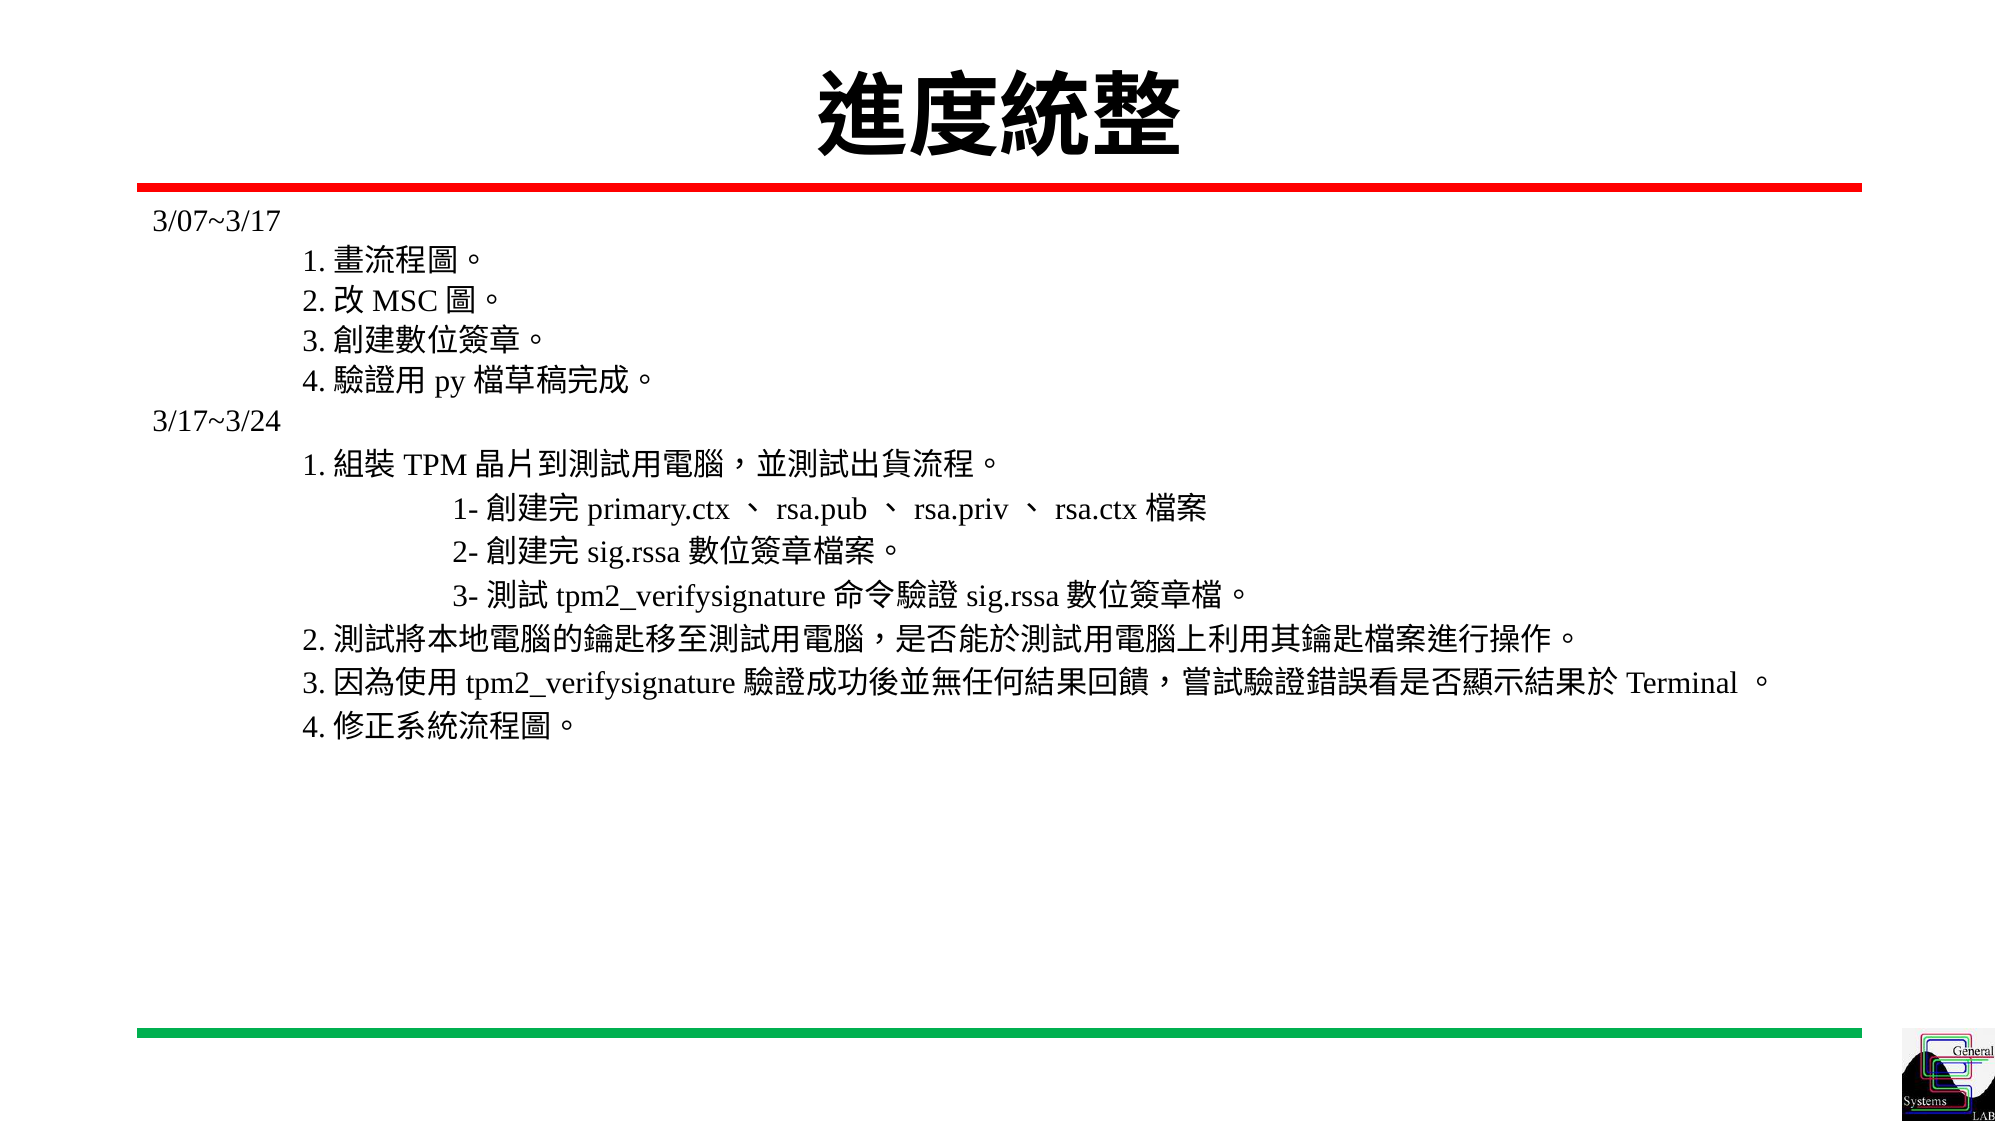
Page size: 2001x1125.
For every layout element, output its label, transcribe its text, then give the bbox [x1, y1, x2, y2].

title 進度統整 [137, 59, 1863, 178]
list 3/07~3/17 1.畫流程圖。 2.改MSC圖。 3.創建數位簽章。 4.驗證用py檔草稿完成。 3/17~3/24 1.組裝TPM晶片到測試用電腦，並測試出貨流程。 1-創建完primary.ctx、rsa.pub、rsa.priv、rsa.ctx檔案 2-創建完sig.rssa數位簽章檔案。 3-測試tpm2_verifysignature命令驗證sig.rssa數位簽章檔。 2.測試將本地電腦的鑰匙移至測試用電腦，是否能於測試用電腦上利用其鑰匙檔案進行操作。 3.因為使用tpm2_verifysignature驗證成功後並無任何結果回饋，嘗試驗證錯誤看是否顯示結果於Terminal。 4.修正系統流程圖。 [137, 197, 1863, 1040]
picture [1902, 1028, 1995, 1121]
